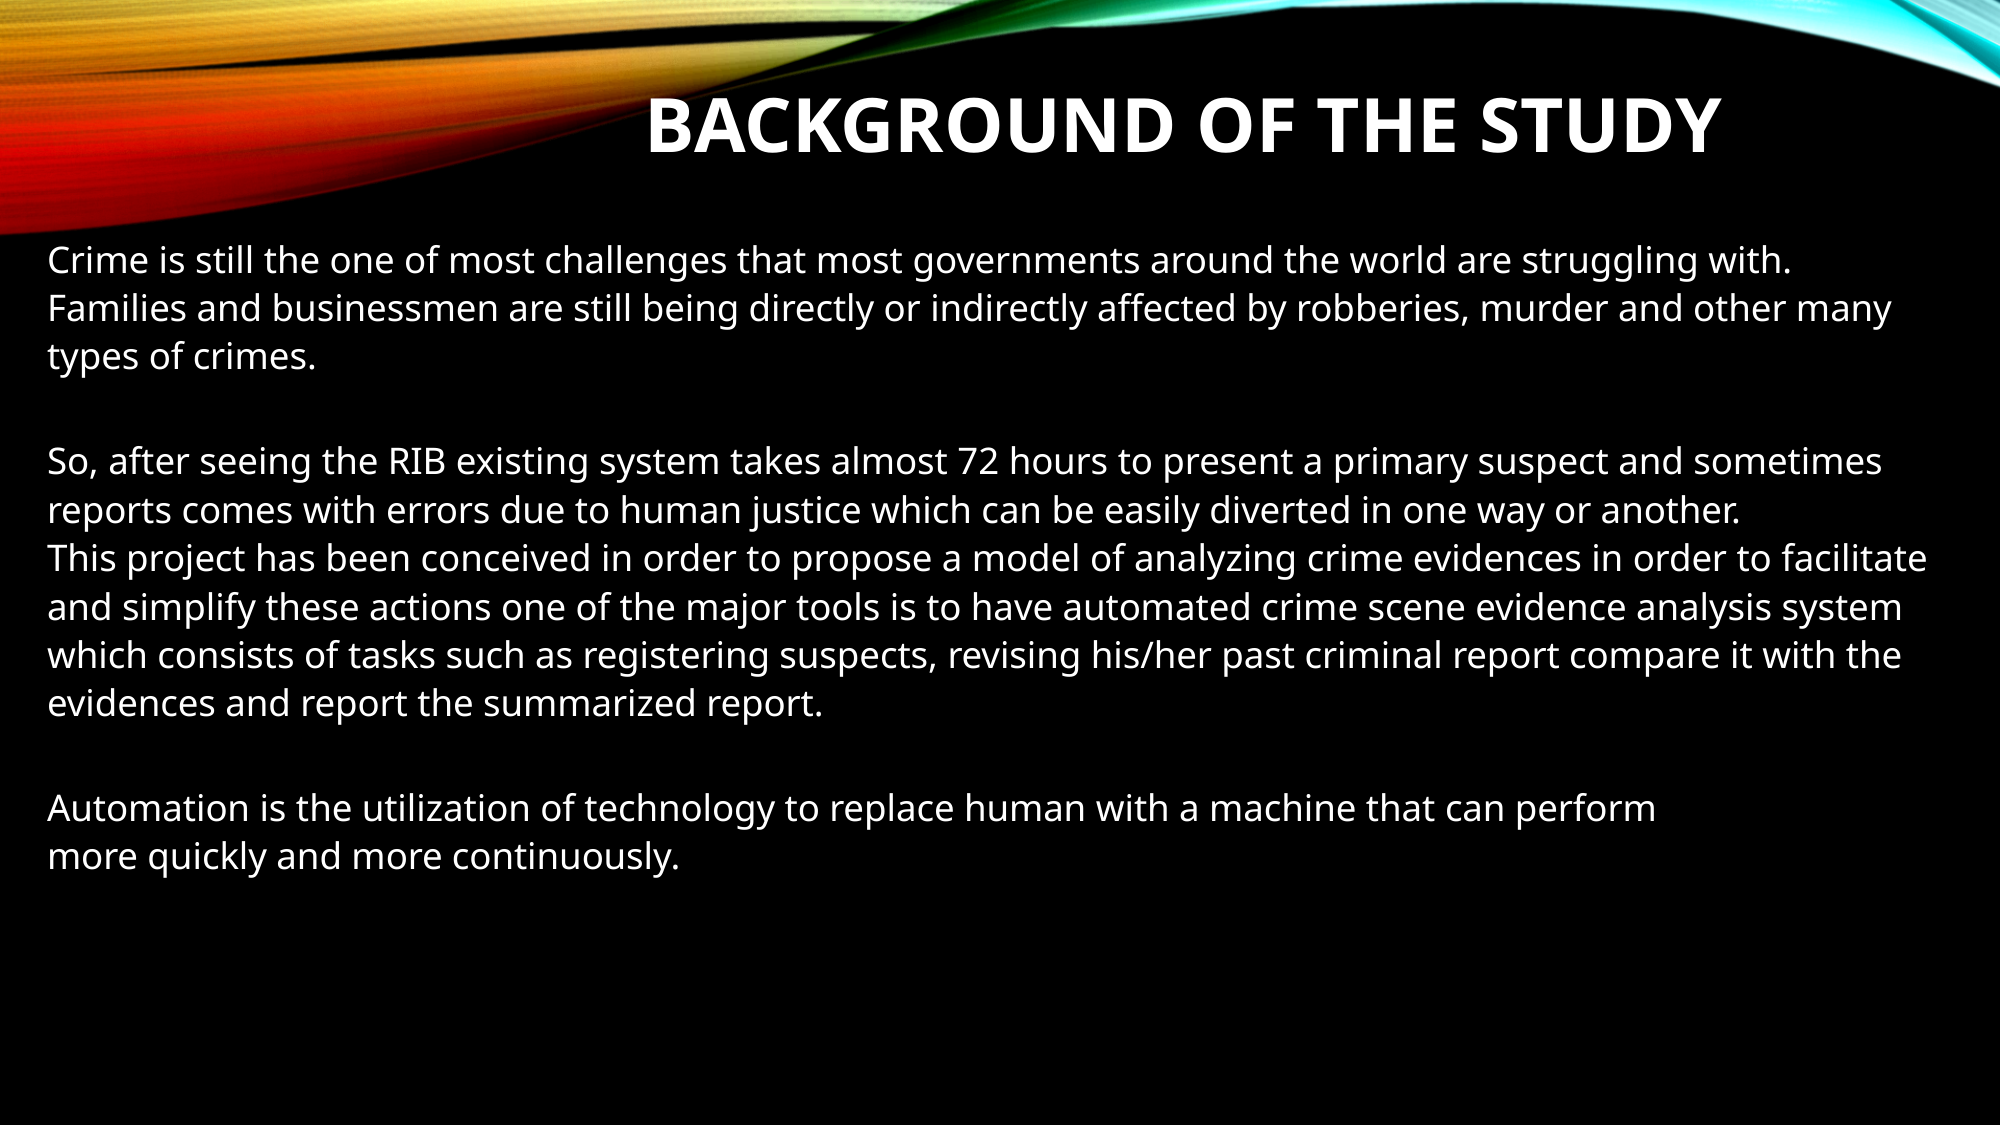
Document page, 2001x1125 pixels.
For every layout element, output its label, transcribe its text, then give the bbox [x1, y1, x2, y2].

picture [0, 0, 2000, 237]
title BACKGROUND OF THE STUDY [325, 50, 1739, 206]
list Crime is still the one of most challenges that most governments around the world are struggling with. Families and businessmen are still being directly or indirectly affected by robberies, murder and other many types of crimes. So, after seeing the RIB existing system takes almost 72 hours to present a primary suspect and sometimes reports comes with errors due to human justice which can be easily diverted in one way or another. This project has been conceived in order to propose a model of analyzing crime evidences in order to facilitate and simplify these actions one of the major tools is to have automated crime scene evidence analysis system which consists of tasks such as registering suspects, revising his/her past criminal report compare it with the evidences and report the summarized report. Automation is the utilization of technology to replace human with a machine that can perform more quickly and more continuously. [32, 224, 1953, 971]
